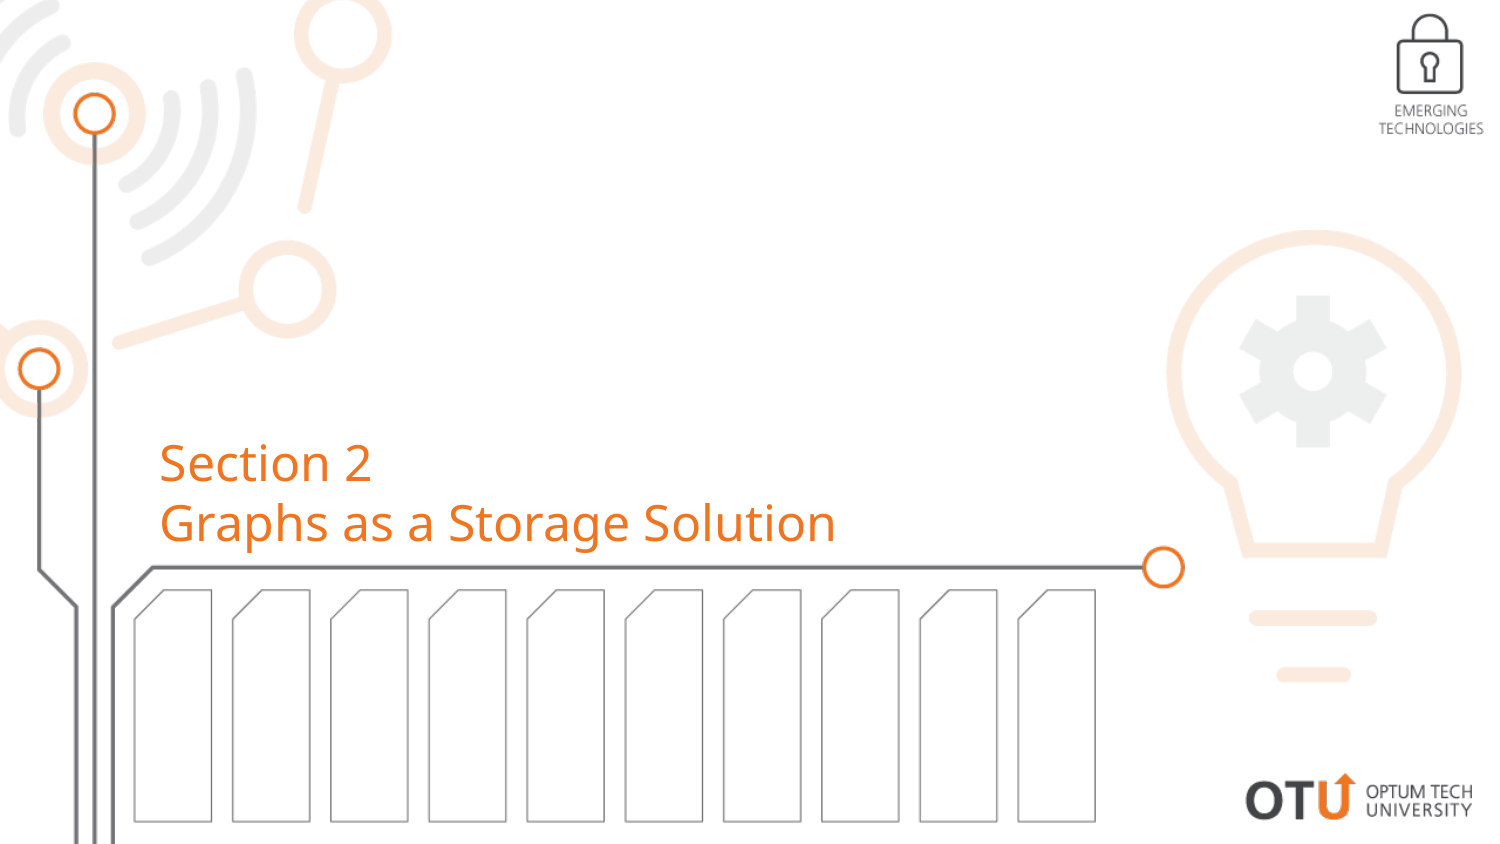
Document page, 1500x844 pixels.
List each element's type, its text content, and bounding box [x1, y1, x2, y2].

picture [0, 0, 1500, 844]
list Section 2 Graphs as a Storage Solution [144, 421, 1138, 560]
